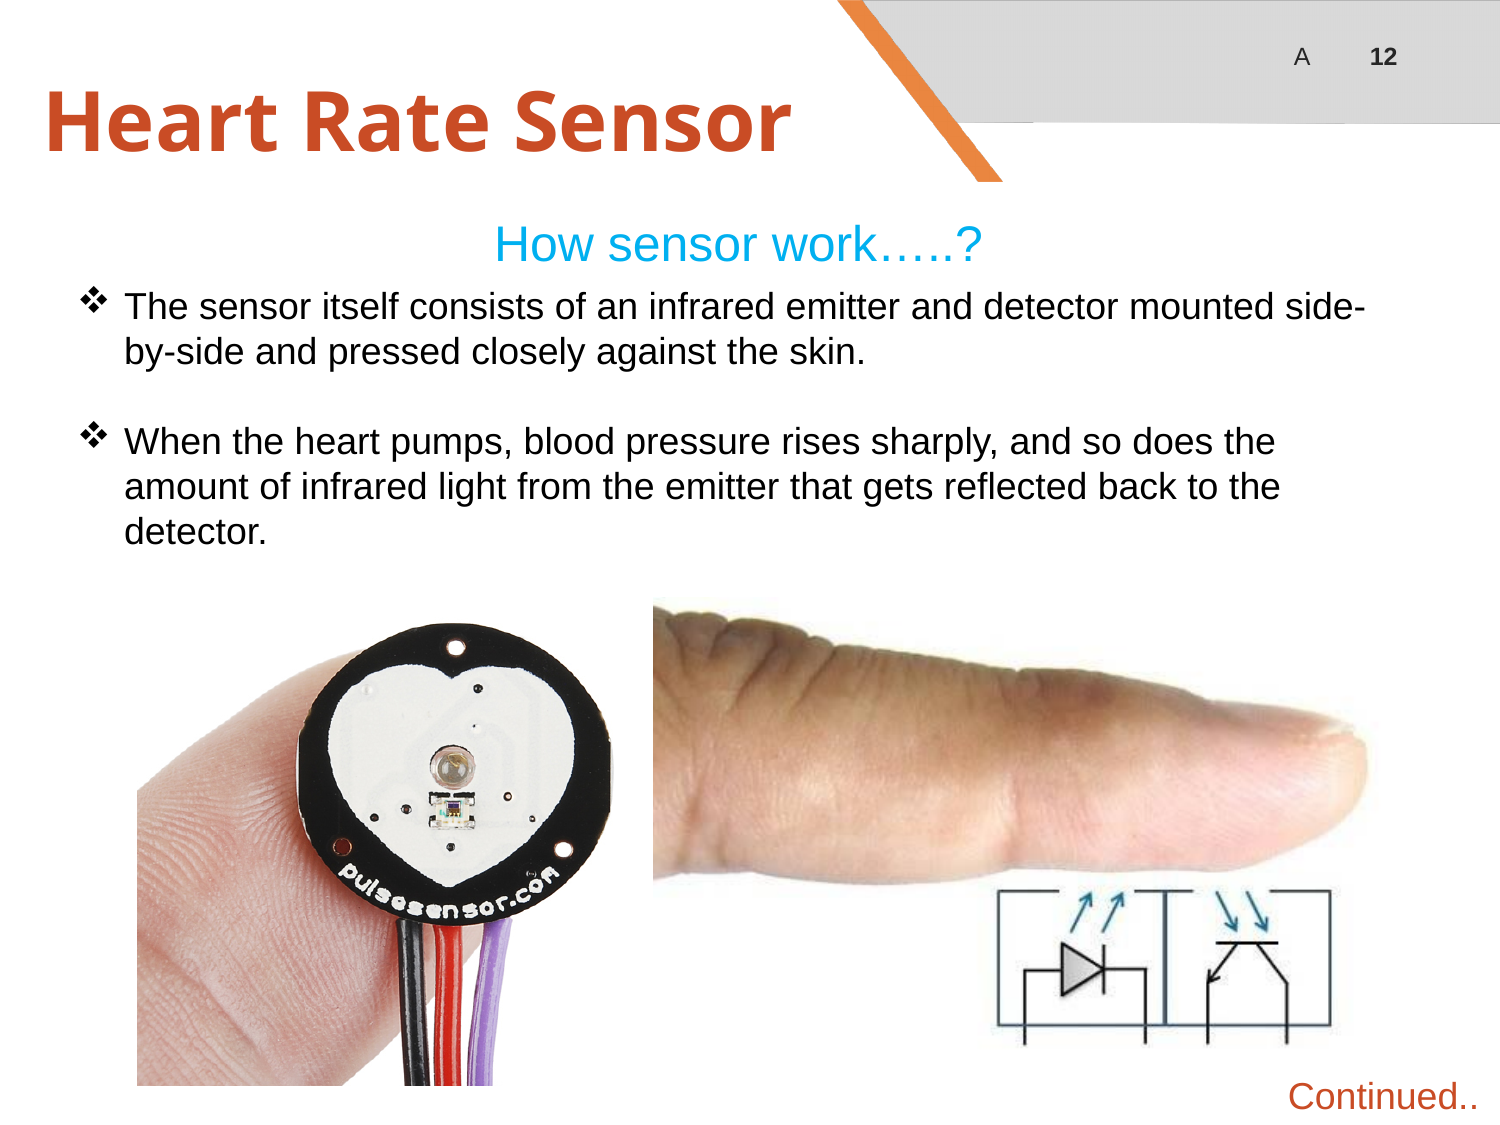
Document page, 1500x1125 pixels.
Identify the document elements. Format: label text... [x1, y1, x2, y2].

text_box Continued.. [1273, 1064, 1495, 1125]
footer A [962, 28, 1326, 78]
picture [137, 597, 1389, 1086]
slide_number 12 [1342, 28, 1425, 78]
picture [837, 0, 1500, 182]
text_box How sensor work…..? [479, 204, 1013, 279]
text_box The sensor itself consists of an infrared emitter and detector mounted side-by-side and pressed closely against the skin. When the heart pumps, blood pressure rises sharply, and so does the amount of infrared light from the emitter that gets reflected back to the detector. [62, 274, 1425, 560]
title Heart Rate Sensor [12, 18, 946, 219]
